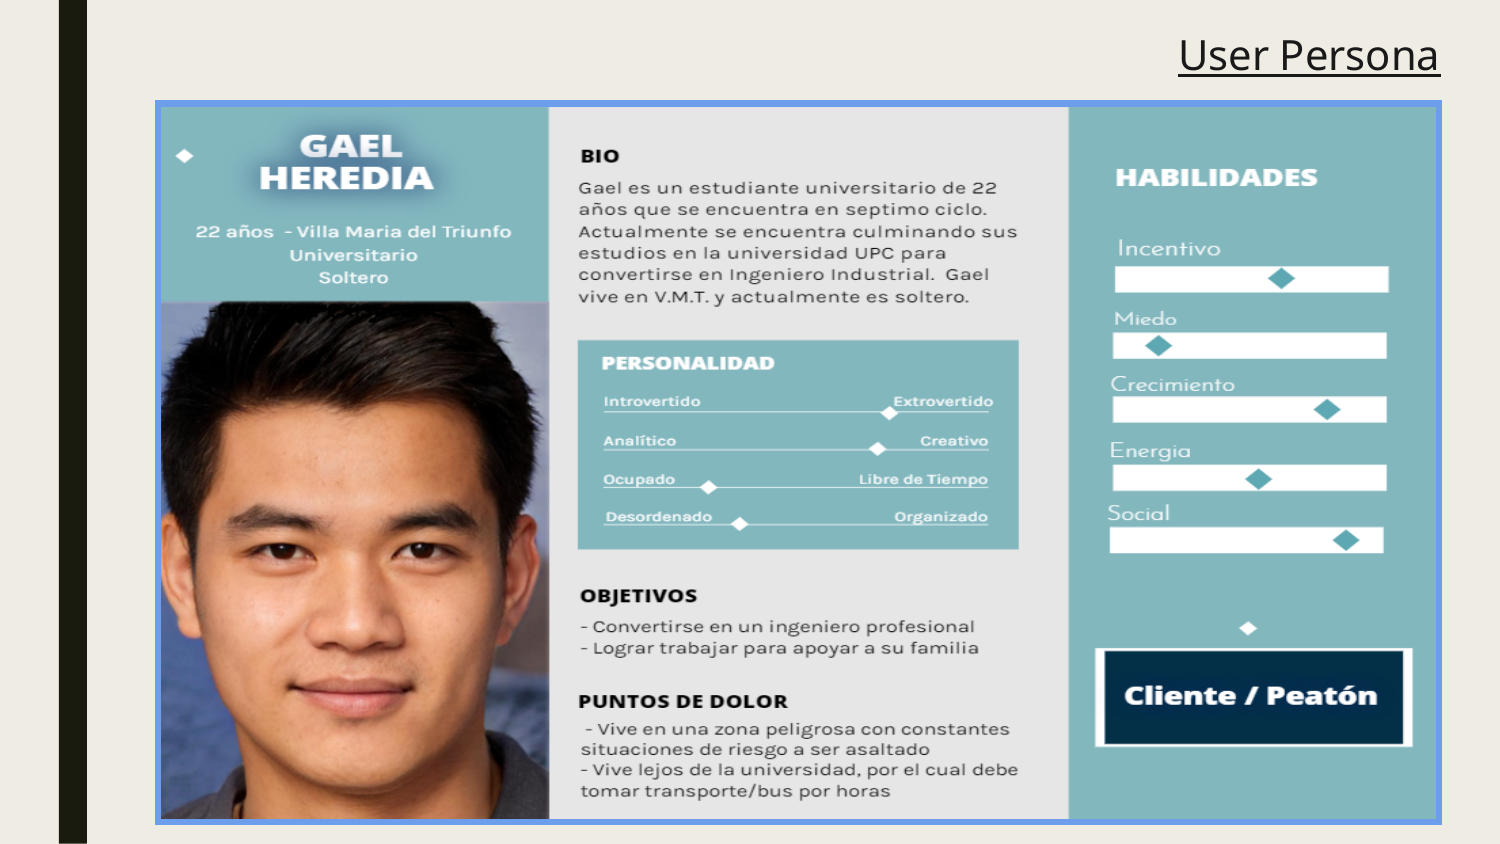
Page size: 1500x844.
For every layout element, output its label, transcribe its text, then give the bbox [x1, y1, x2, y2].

text_box User Persona [1139, 10, 1479, 91]
picture [160, 106, 1437, 820]
